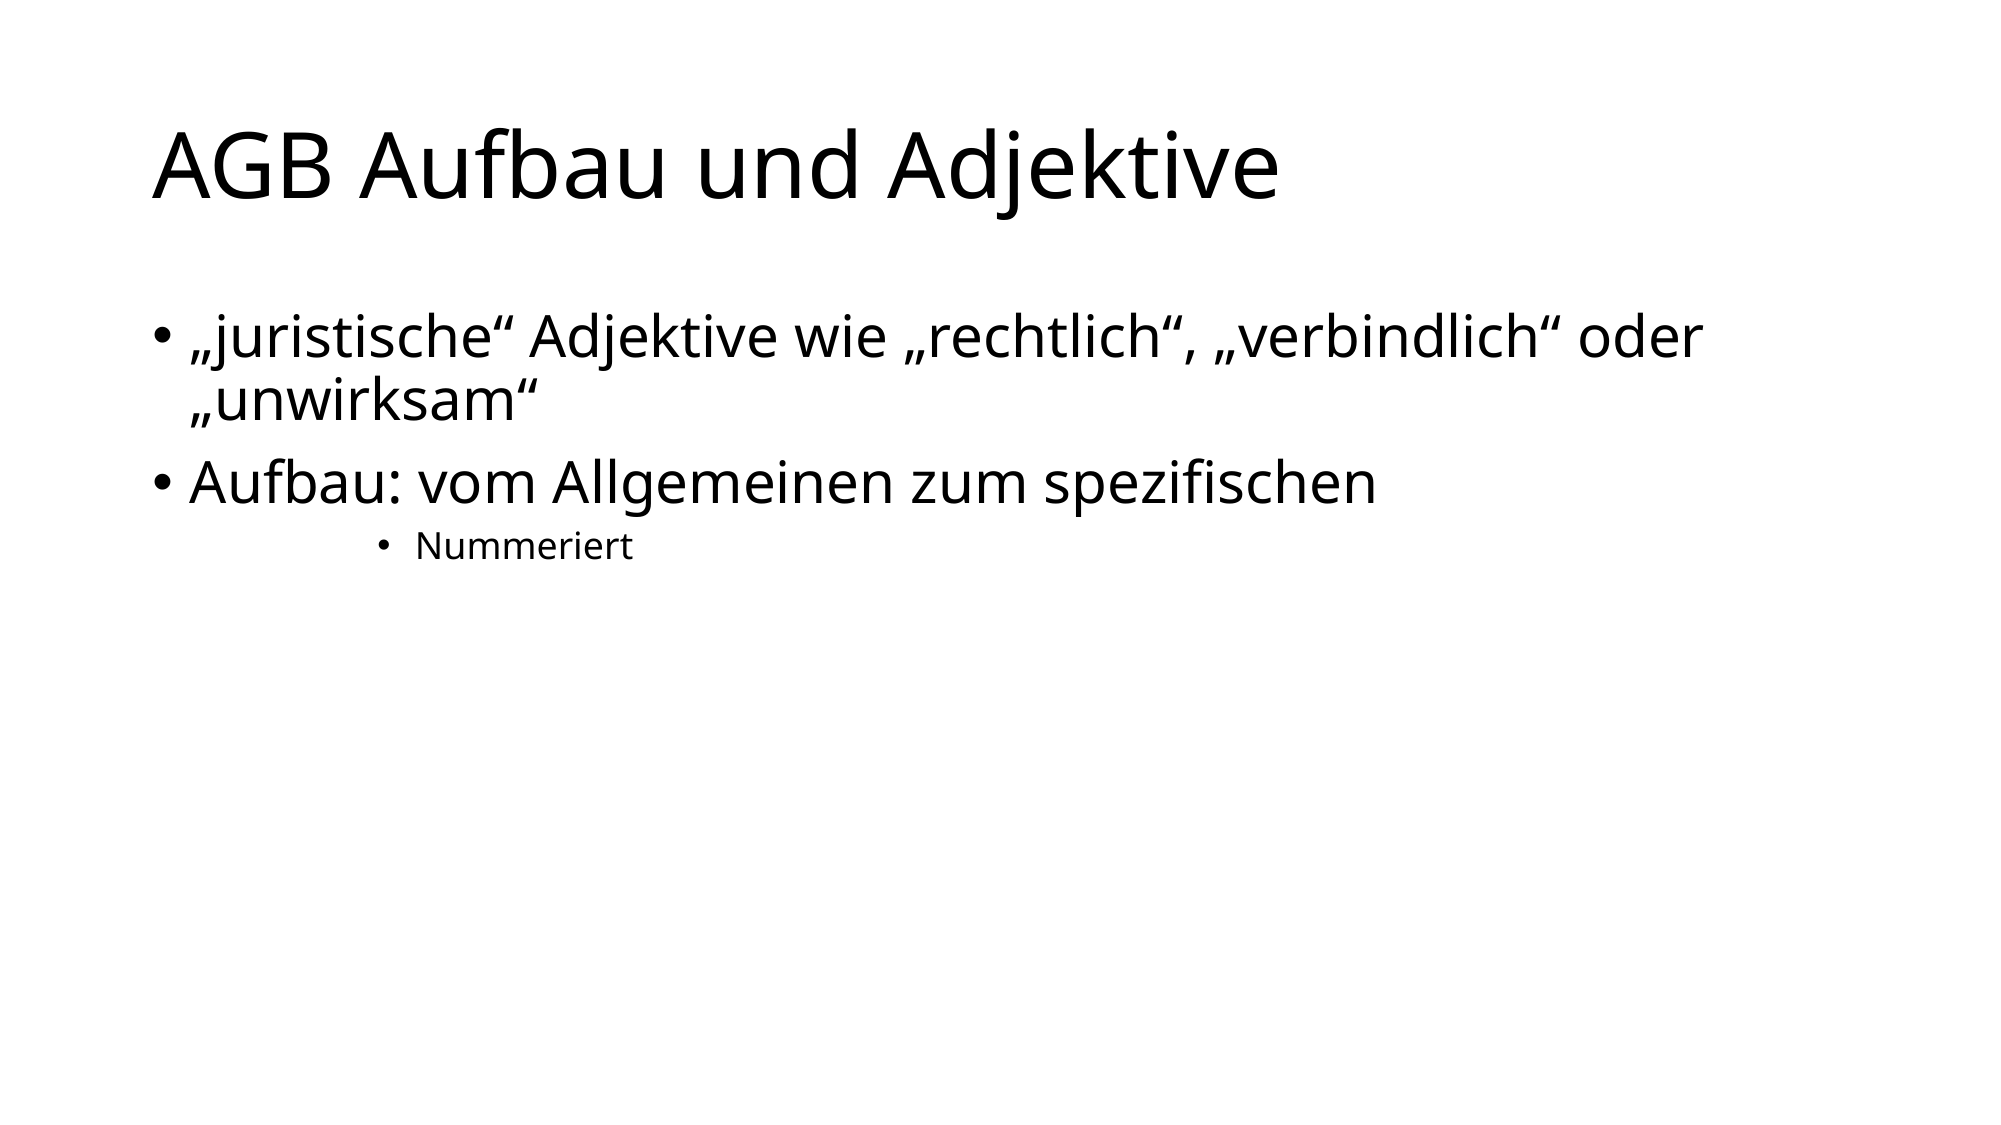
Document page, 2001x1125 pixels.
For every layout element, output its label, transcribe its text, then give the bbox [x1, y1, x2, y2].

title AGB Aufbau und Adjektive [137, 59, 1863, 278]
list „juristische“ Adjektive wie „rechtlich“, „verbindlich“ oder „unwirksam“ Aufbau: vom Allgemeinen zum spezifischen Nummeriert [137, 299, 1863, 1014]
